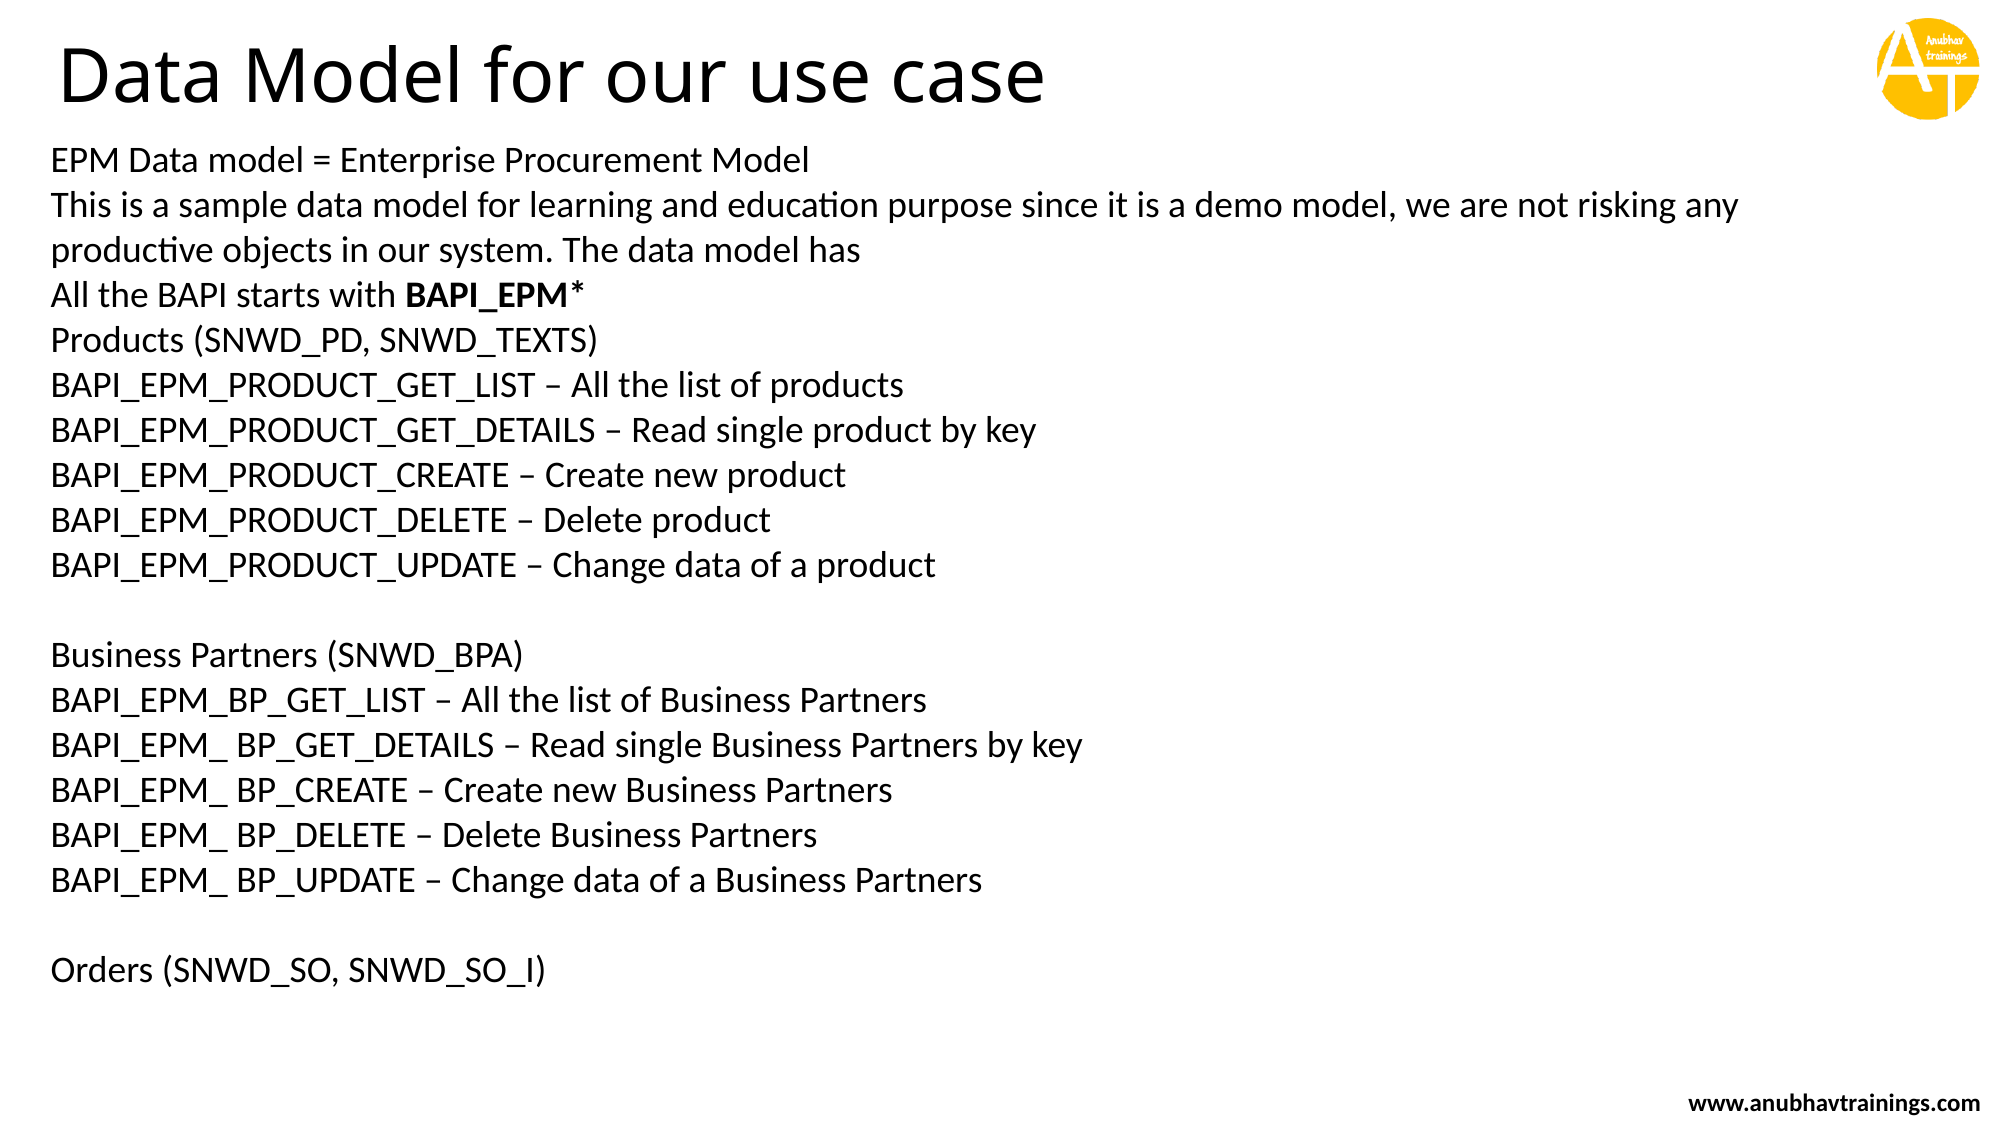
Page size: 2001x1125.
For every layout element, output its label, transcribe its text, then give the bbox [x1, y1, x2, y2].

text_box Data Model for our use case [42, 30, 1319, 127]
footer www.anubhavtrainings.com [1669, 1089, 2000, 1114]
picture [1866, 11, 1985, 128]
text_box EPM Data model = Enterprise Procurement Model This is a sample data model for learning and education purpose since it is a demo model, we are not risking any productive objects in our system. The data model has All the BAPI starts with BAPI_EPM* Products (SNWD_PD, SNWD_TEXTS) BAPI_EPM_PRODUCT_GET_LIST – All the list of products BAPI_EPM_PRODUCT_GET_DETAILS – Read single product by key BAPI_EPM_PRODUCT_CREATE – Create new product BAPI_EPM_PRODUCT_DELETE – Delete product BAPI_EPM_PRODUCT_UPDATE – Change data of a product Business Partners (SNWD_BPA) BAPI_EPM_BP_GET_LIST – All the list of Business Partners BAPI_EPM_ BP_GET_DETAILS – Read single Business Partners by key BAPI_EPM_ BP_CREATE – Create new Business Partners BAPI_EPM_ BP_DELETE – Delete Business Partners BAPI_EPM_ BP_UPDATE – Change data of a Business Partners Orders (SNWD_SO, SNWD_SO_I) [35, 127, 1867, 998]
